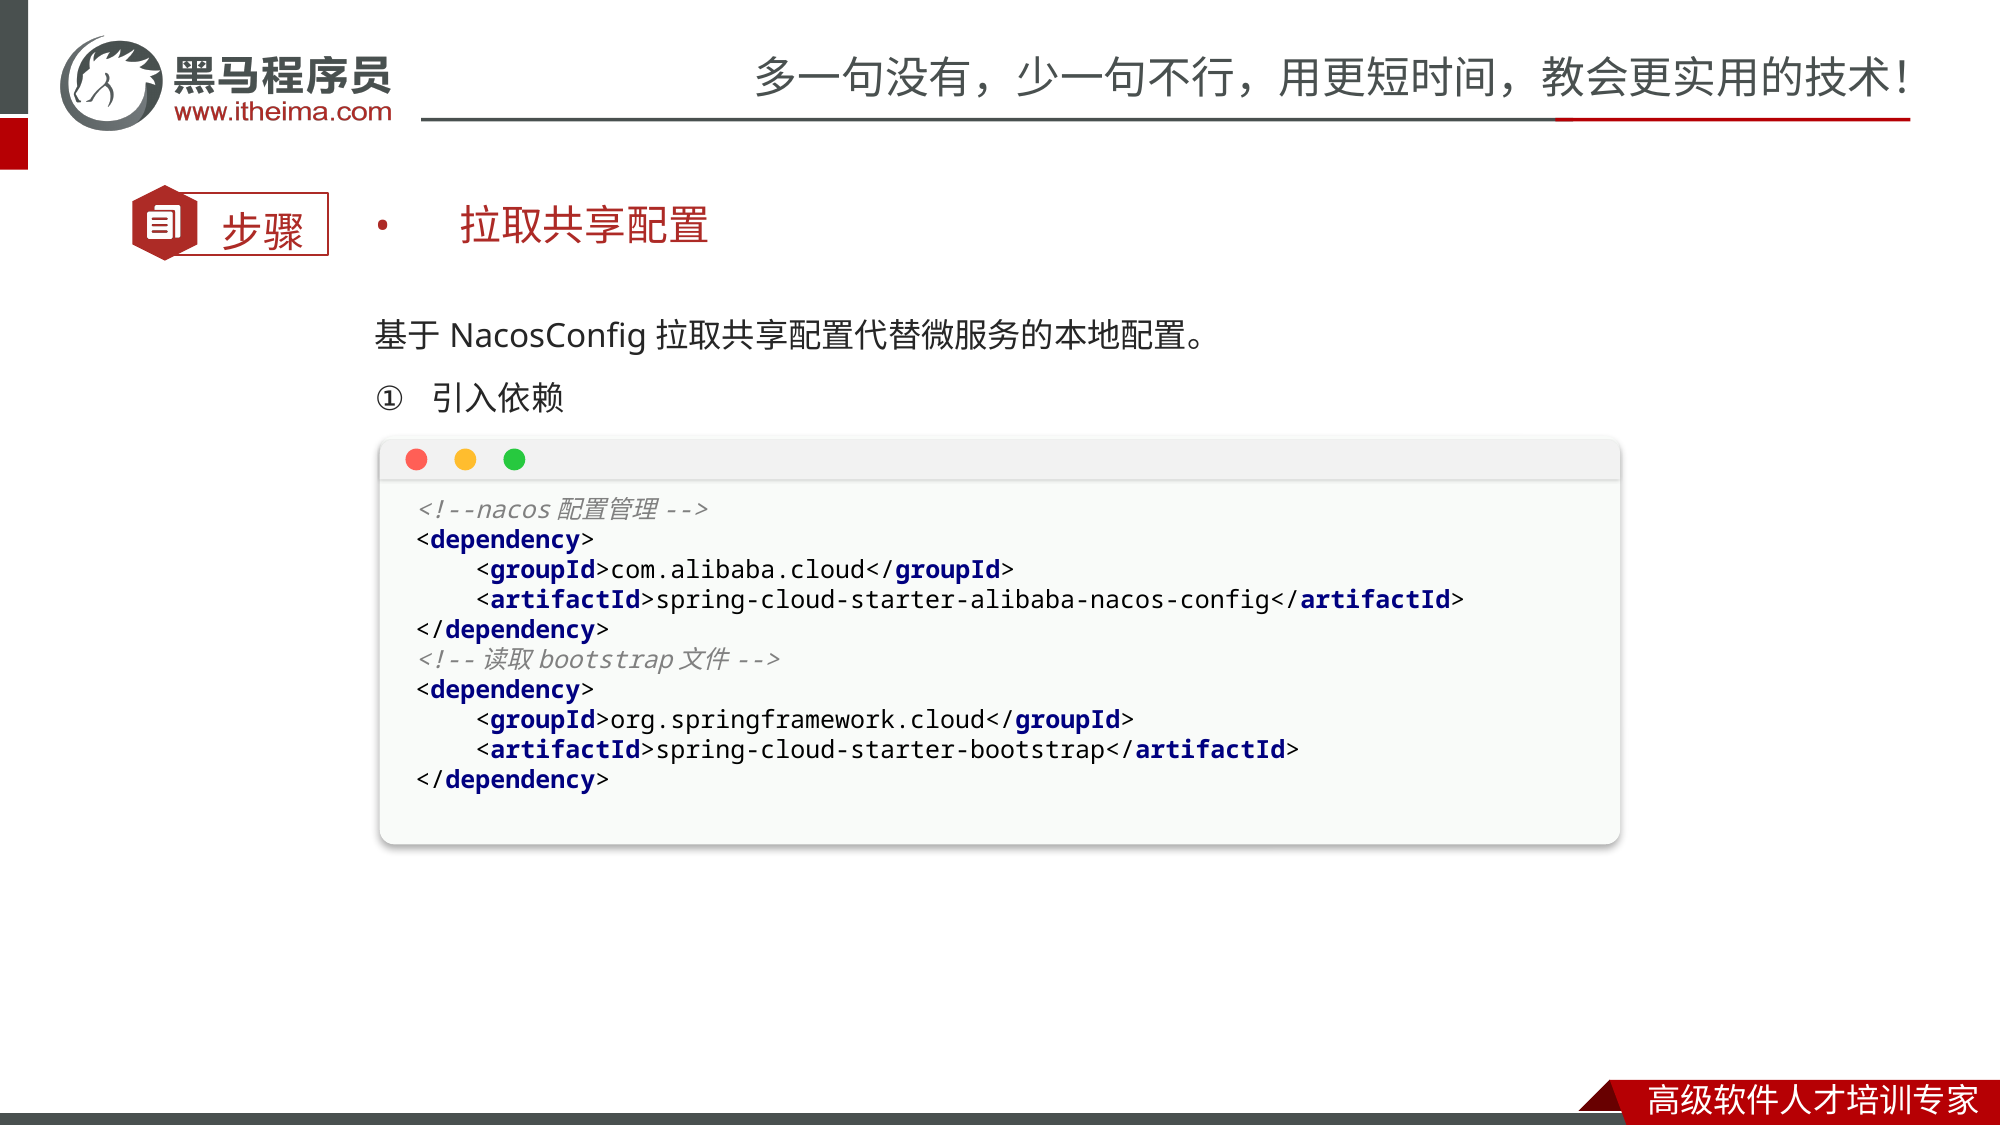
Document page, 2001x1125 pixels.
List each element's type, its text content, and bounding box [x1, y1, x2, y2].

picture [147, 205, 181, 239]
list 拉取共享配置 [360, 181, 1872, 267]
list 基于NacosConfig拉取共享配置代替微服务的本地配置。 [360, 286, 1872, 353]
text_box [379, 435, 1621, 845]
text_box 引入依赖 [360, 349, 1621, 436]
picture [14, 0, 453, 179]
